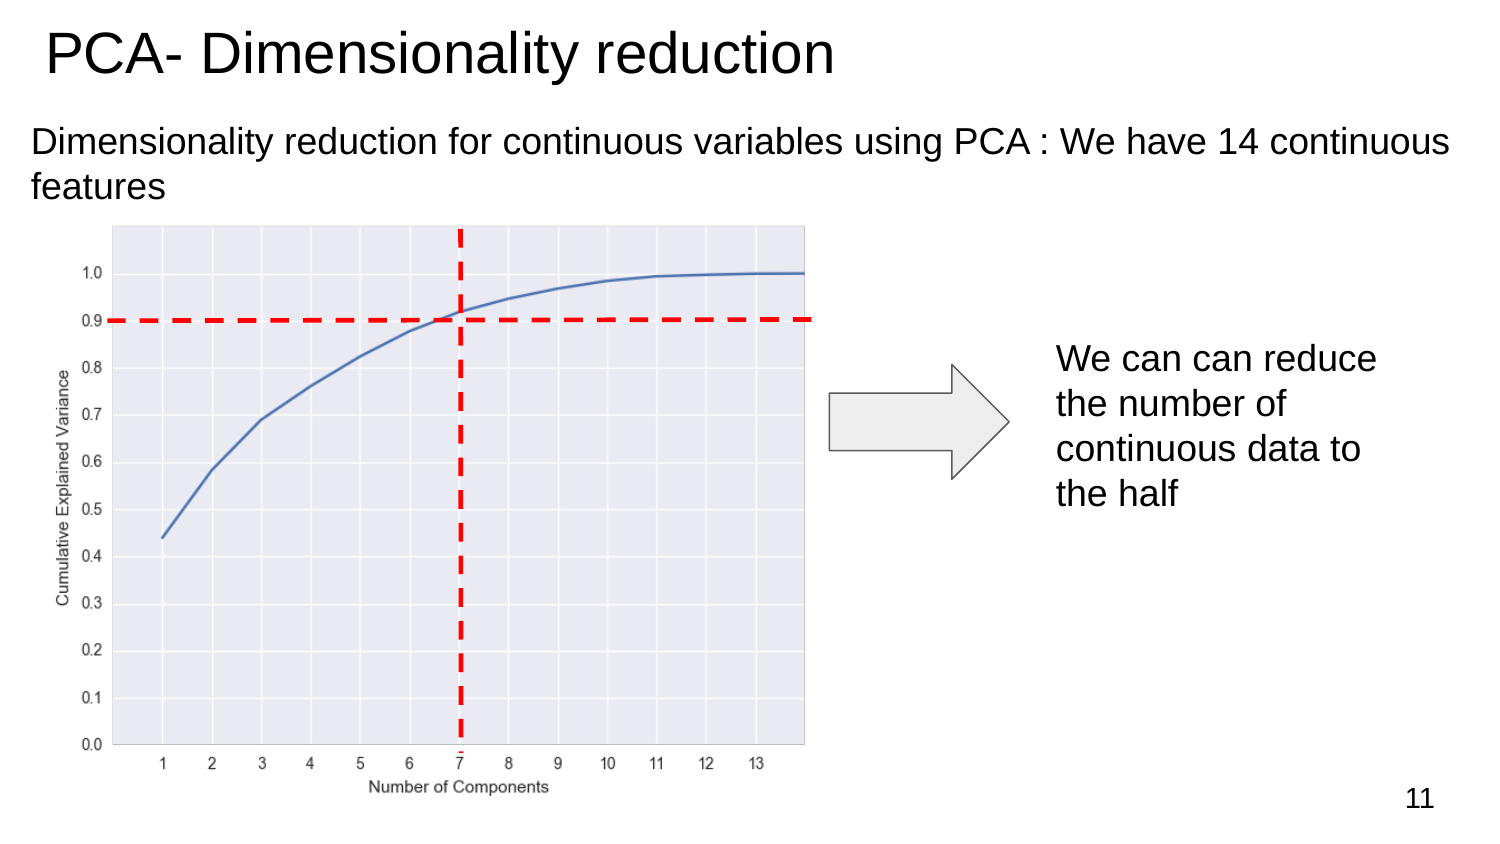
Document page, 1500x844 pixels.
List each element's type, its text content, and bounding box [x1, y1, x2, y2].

picture [46, 216, 816, 807]
text_box We can can reduce the number of continuous data to the half [1040, 319, 1438, 501]
title PCA- Dimensionality reduction [30, 0, 1428, 94]
slide_number 11 [1389, 764, 1480, 830]
text_box [829, 364, 1010, 480]
text_box Dimensionality reduction for continuous variables using PCA : We have 14 continuous features [15, 101, 1483, 184]
